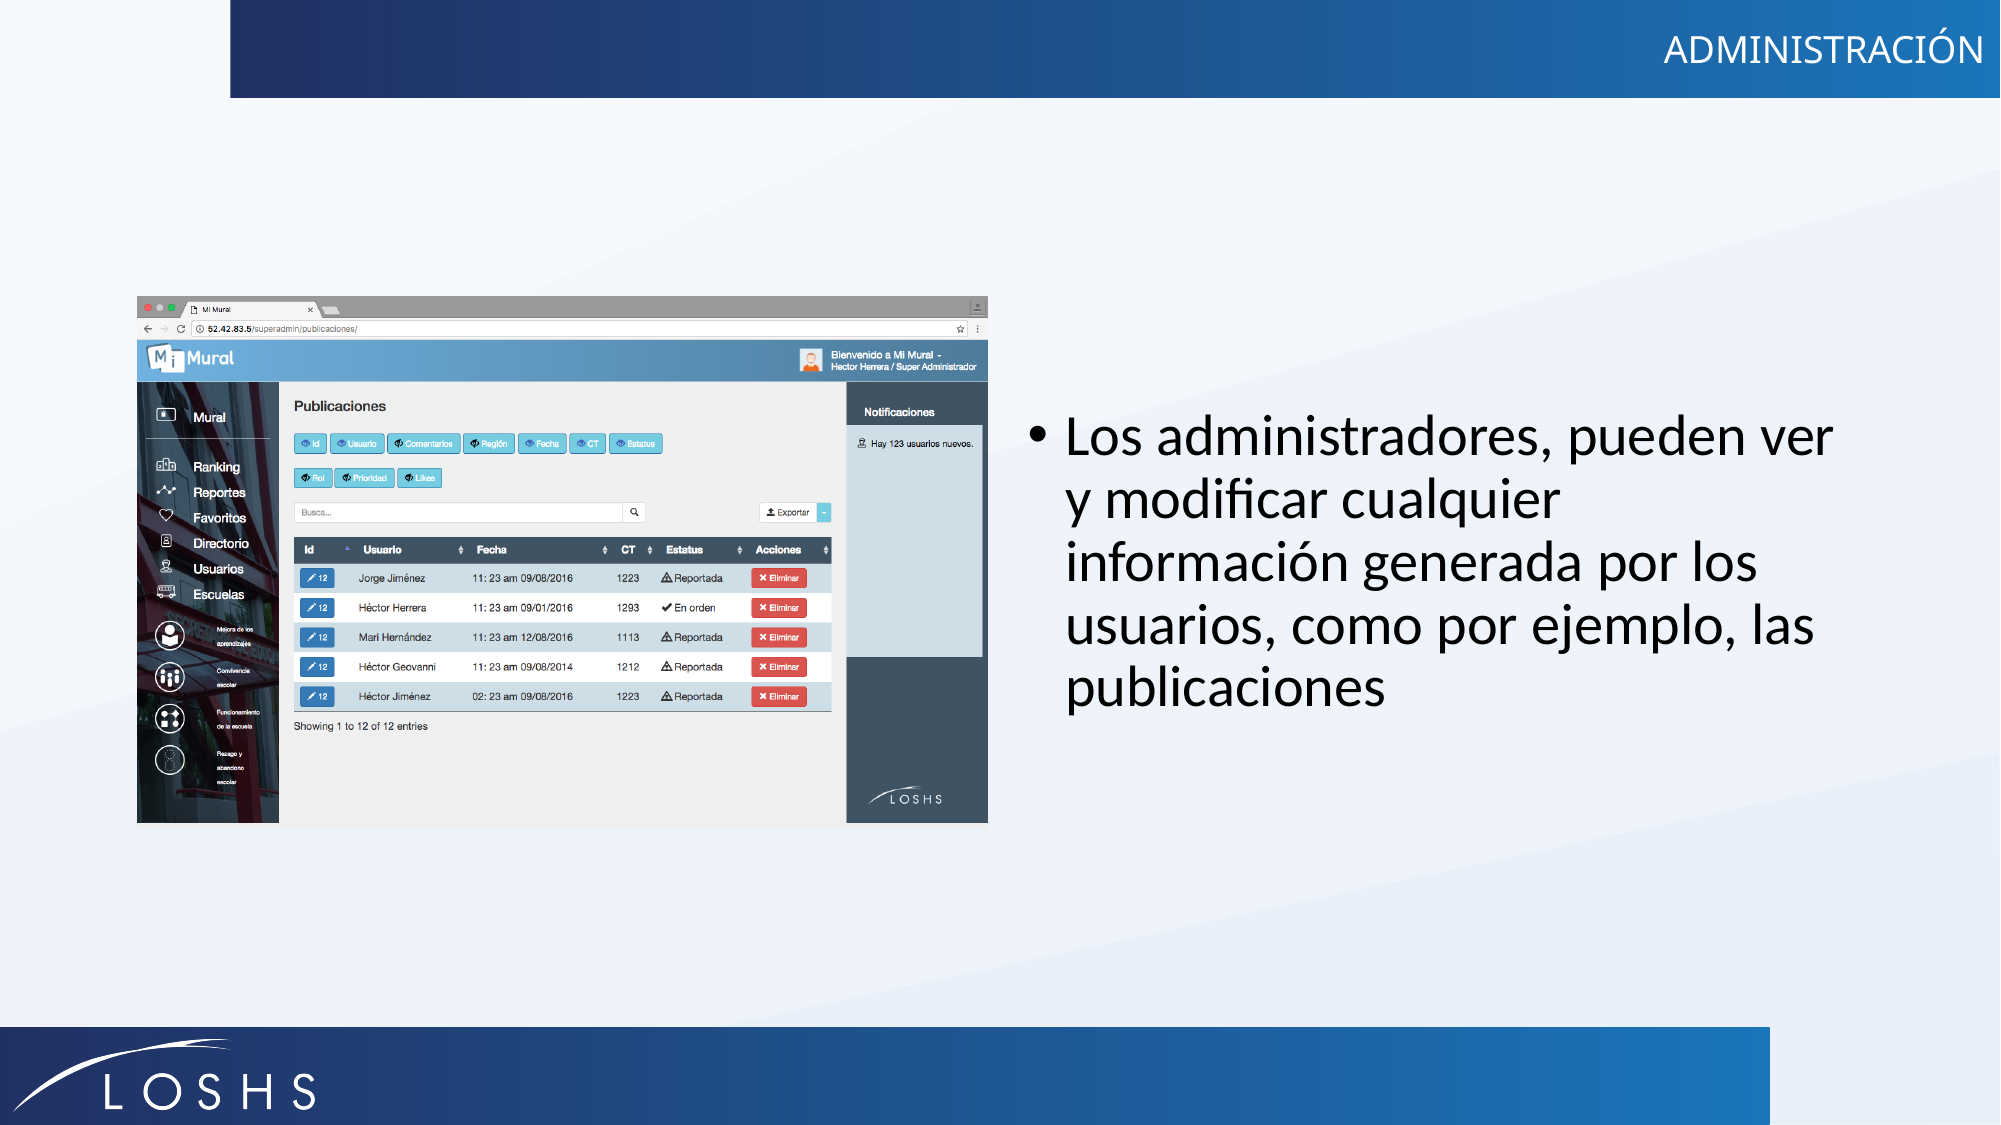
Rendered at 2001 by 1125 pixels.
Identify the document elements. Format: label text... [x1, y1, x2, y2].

picture [0, 1027, 338, 1125]
list Los administradores, pueden ver y modificar cualquier información generada por los usuarios, como por ejemplo, las publicaciones [1012, 205, 1863, 920]
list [137, 296, 988, 829]
picture [0, 0, 2001, 1125]
text_box [0, 1026, 1771, 1125]
text_box ADMINISTRACIÓN [229, 0, 2000, 99]
